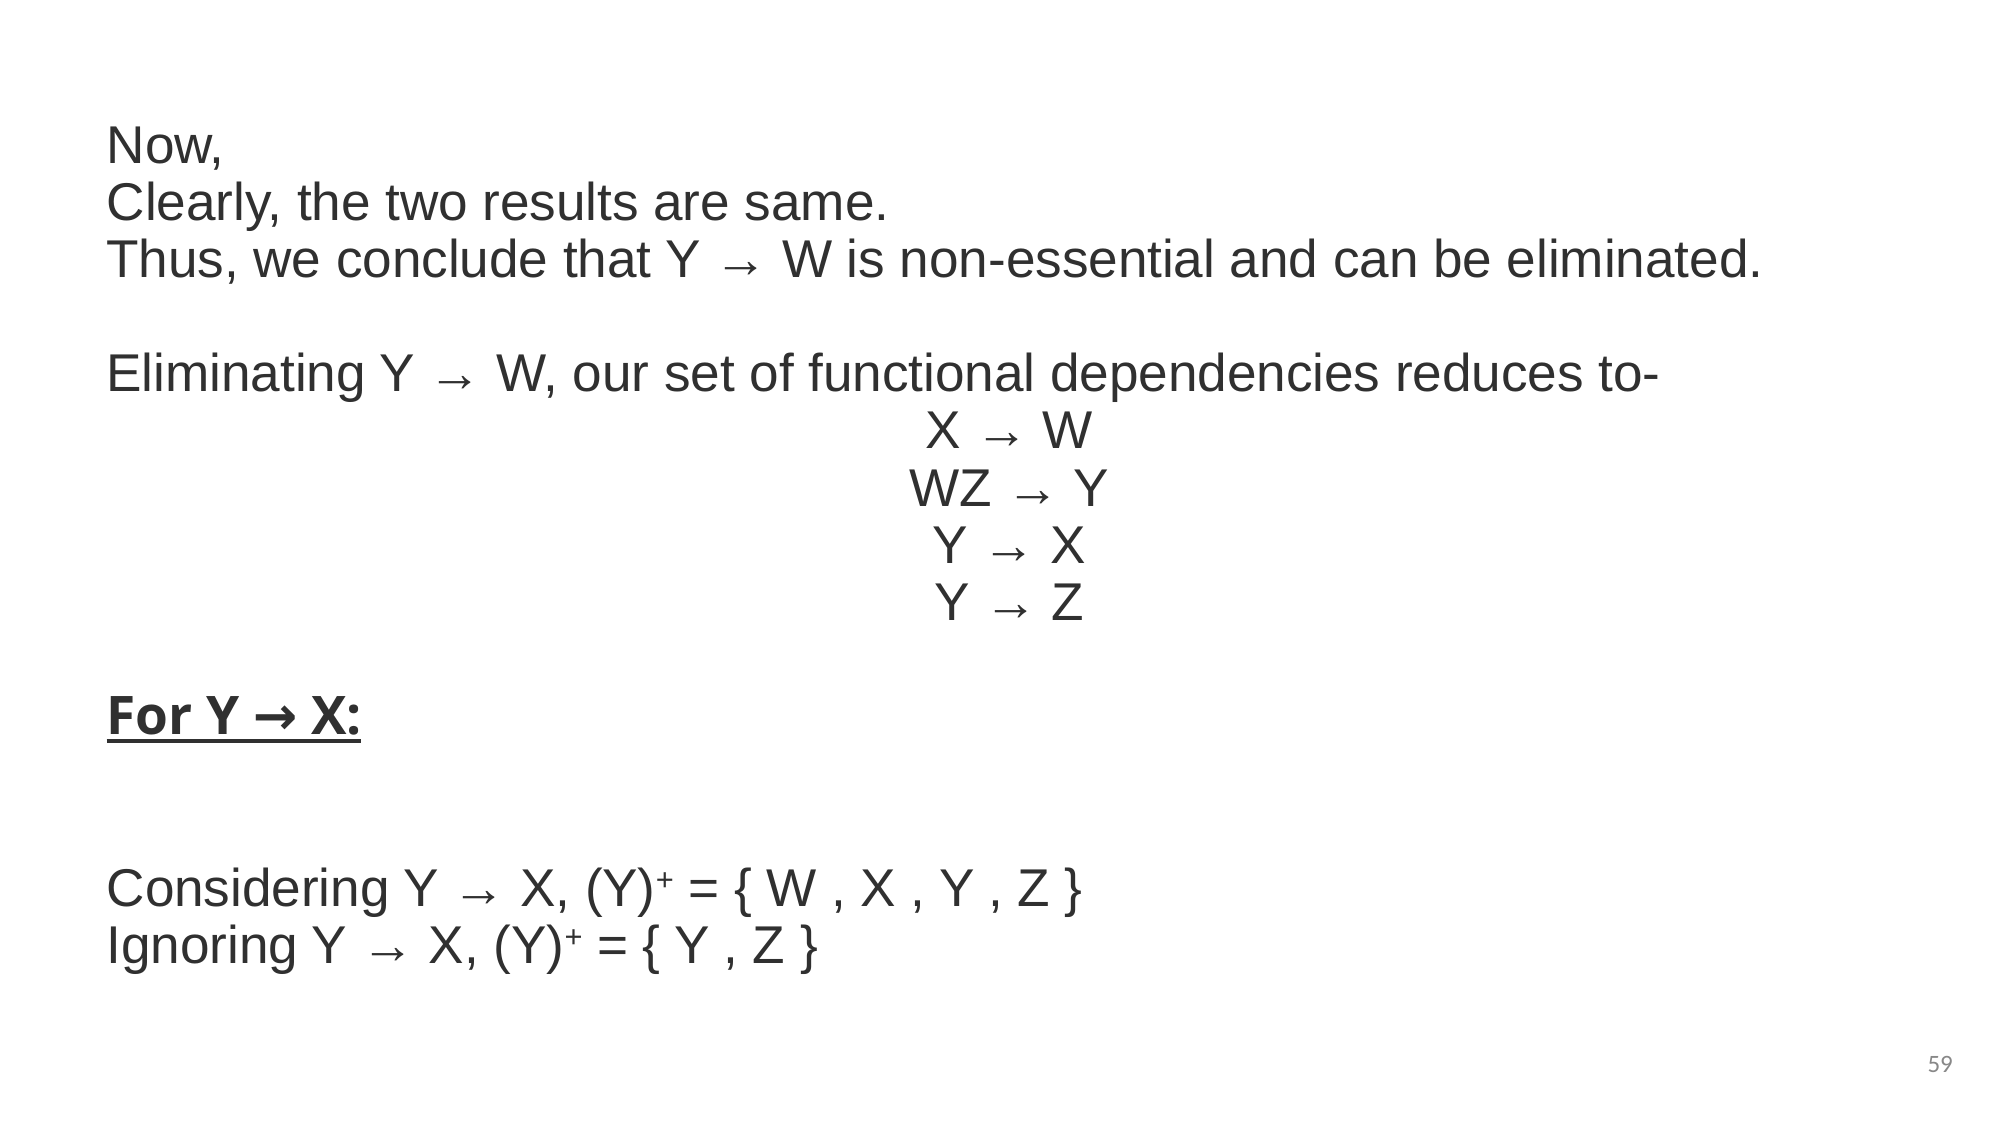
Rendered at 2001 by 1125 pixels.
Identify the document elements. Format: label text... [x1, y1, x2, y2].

slide_number 59 [1853, 1019, 1974, 1106]
list Now, Clearly, the two results are same. Thus, we conclude that Y → W is non-essential and can be eliminated. Eliminating Y → W, our set of functional dependencies reduces to- X → W WZ → Y Y → X Y → Z For Y → X: Considering Y → X, (Y)+ = { W , X , Y , Z } Ignoring Y → X, (Y)+ = { Y , Z } [68, 97, 1932, 1000]
